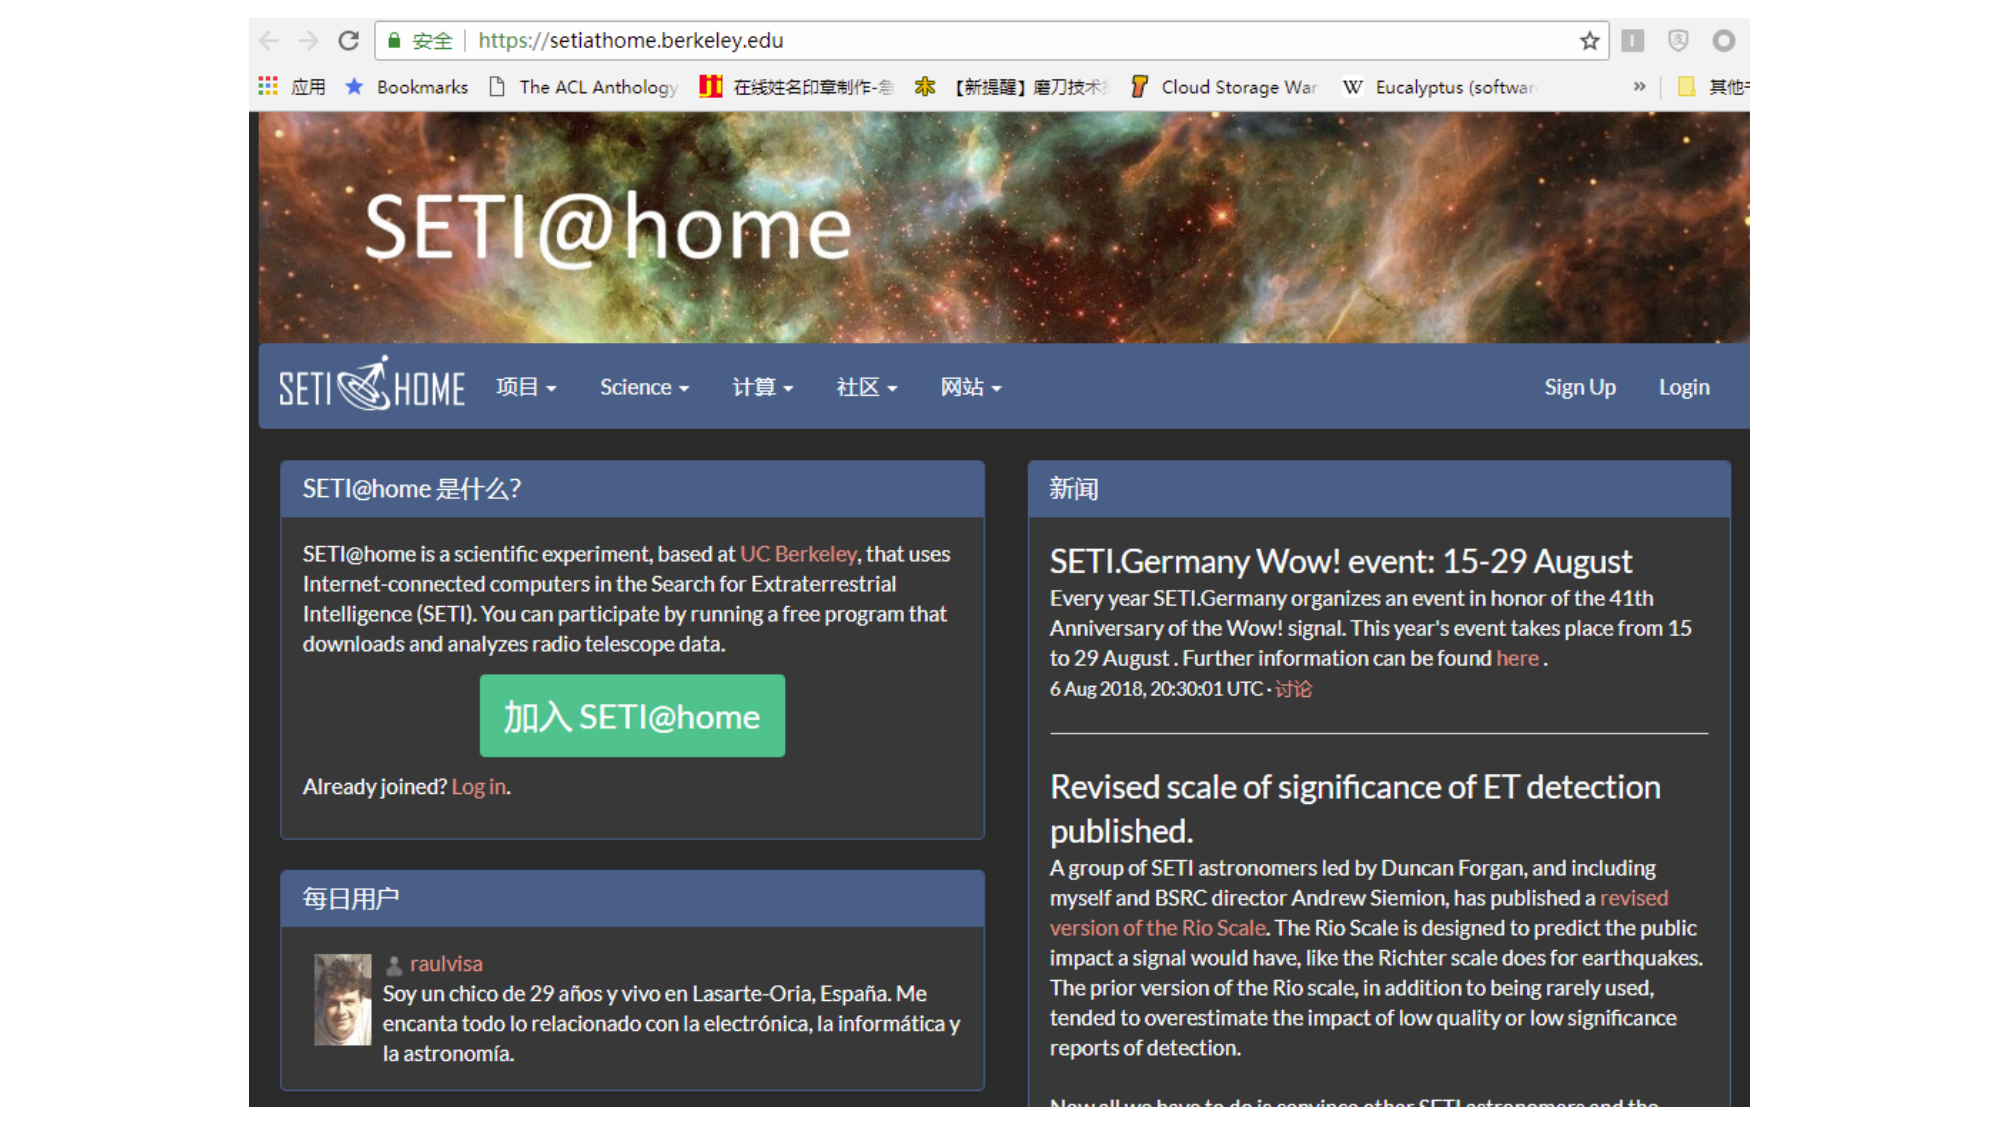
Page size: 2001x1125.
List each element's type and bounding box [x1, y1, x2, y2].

picture [249, 18, 1751, 1107]
